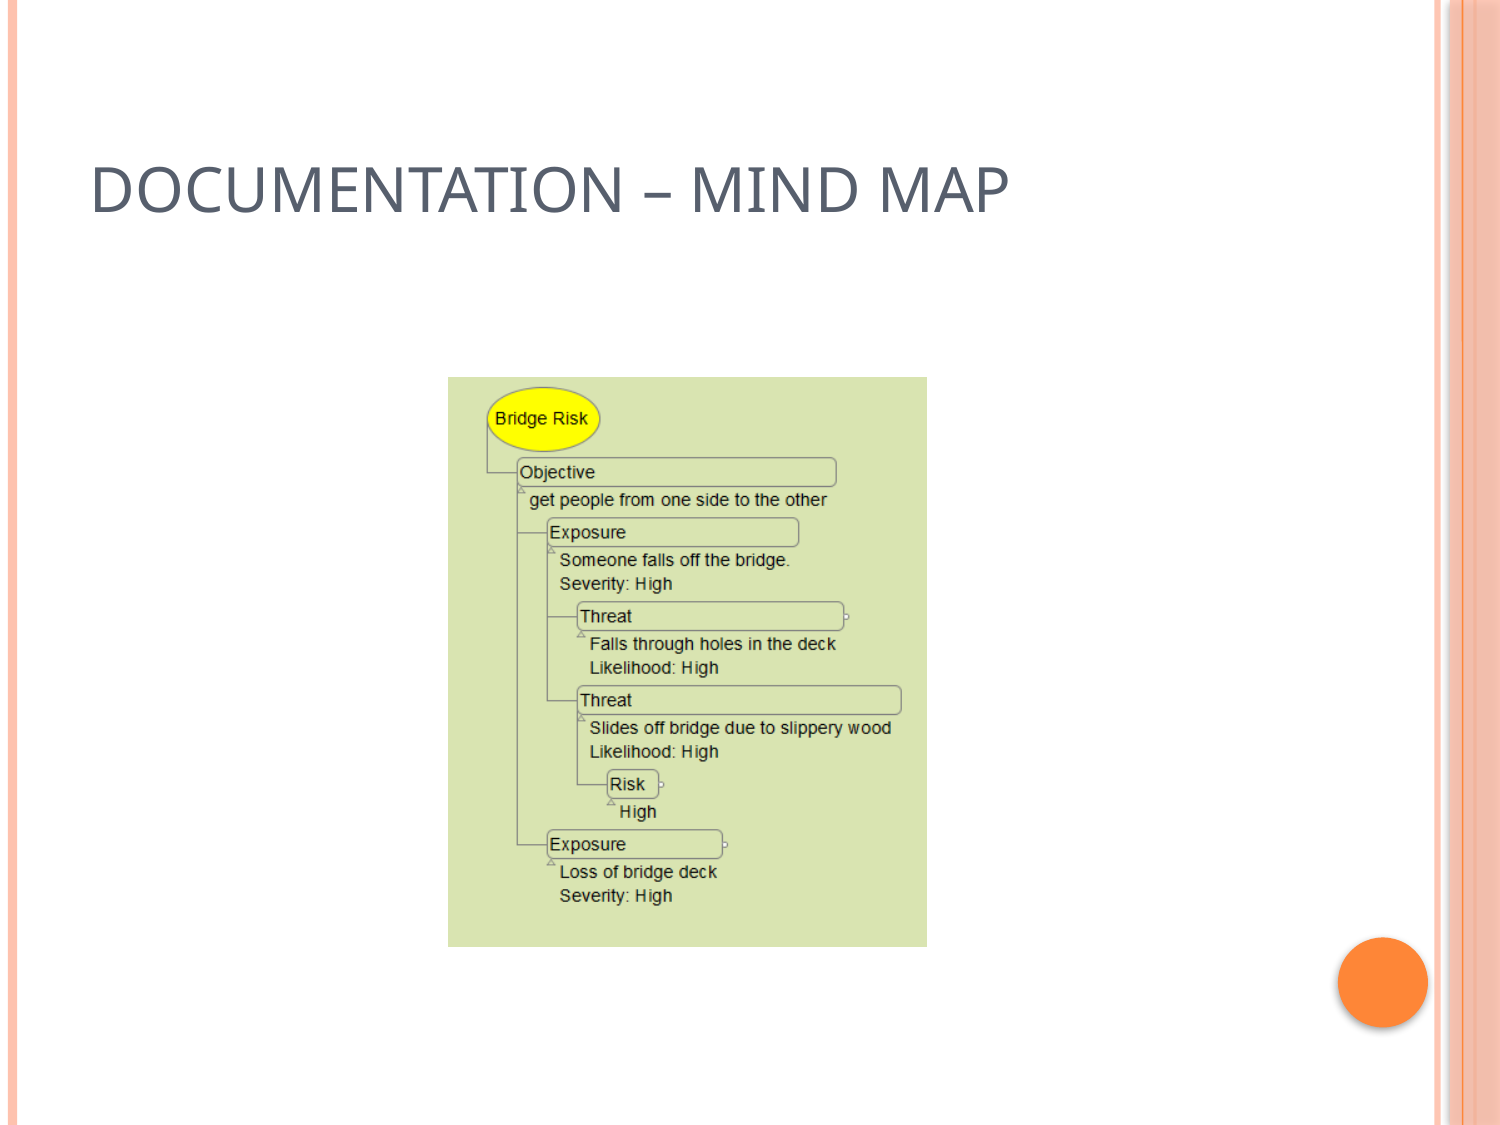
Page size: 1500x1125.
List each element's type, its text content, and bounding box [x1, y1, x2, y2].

title Documentation – Mind Map [75, 45, 1300, 233]
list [447, 377, 928, 948]
